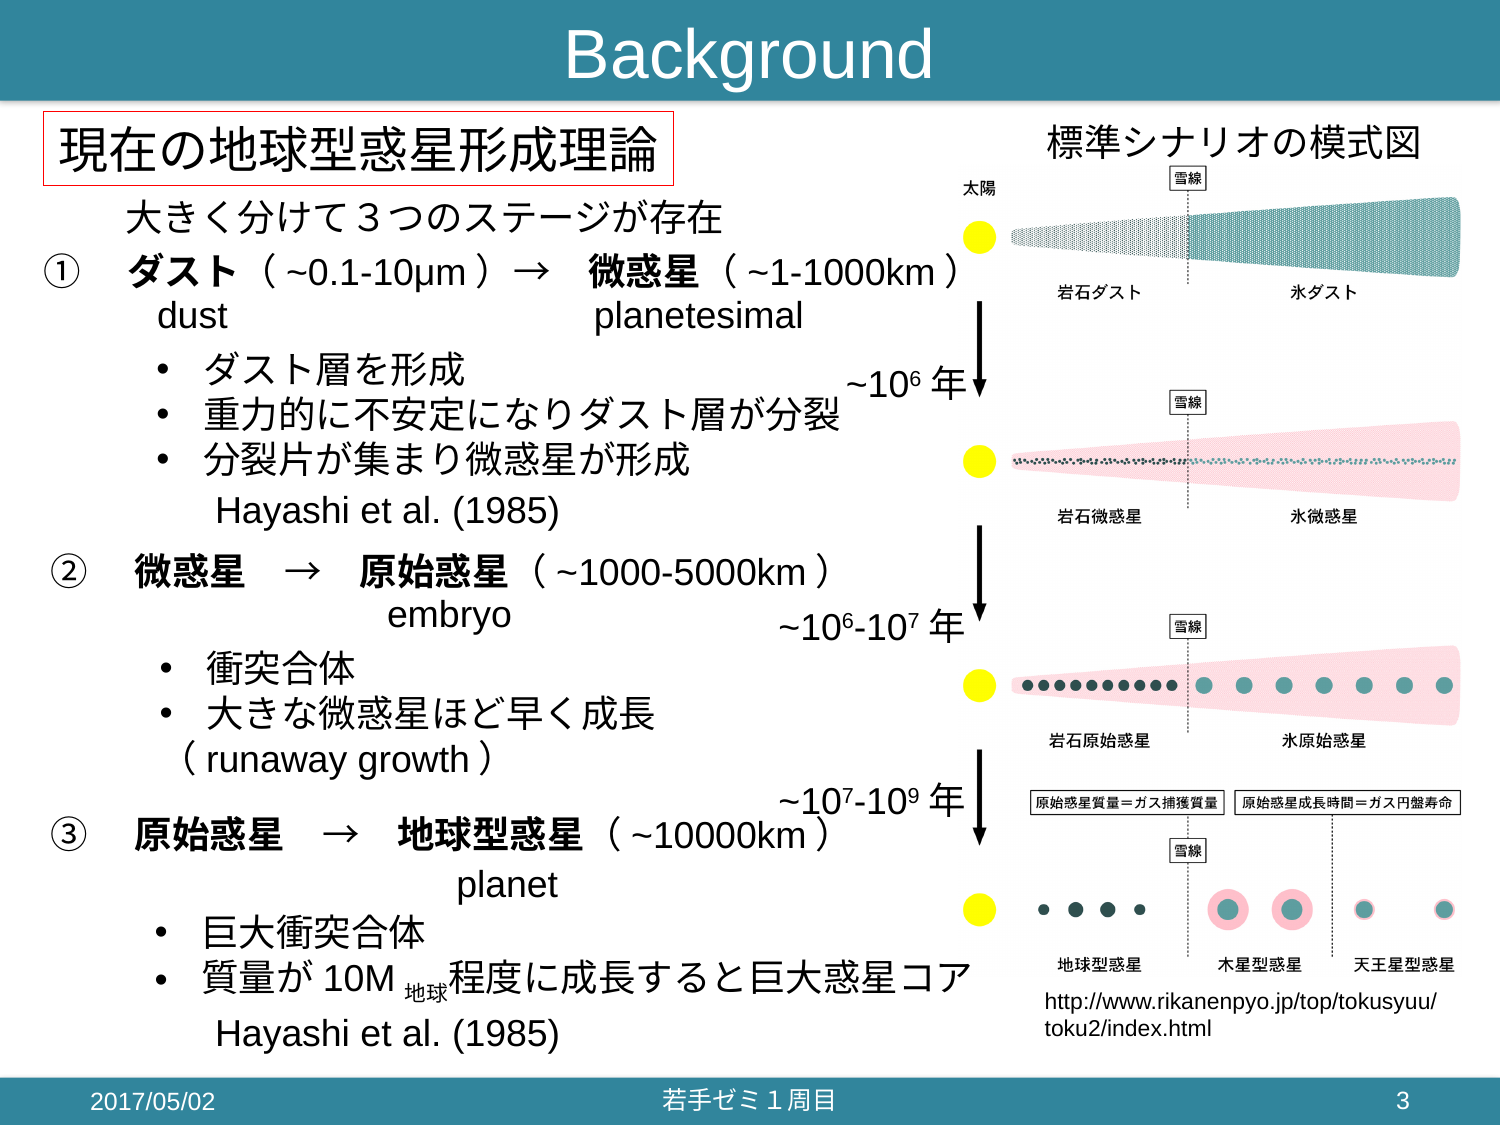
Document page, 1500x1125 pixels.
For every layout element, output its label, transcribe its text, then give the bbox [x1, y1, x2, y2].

text_box 大きく分けて３つのステージが存在 [110, 186, 740, 239]
text_box ~107-109年 [763, 769, 953, 830]
text_box http://www.rikanenpyo.jp/top/tokusyuu/toku2/index.html [1029, 979, 1470, 1049]
text_box ② 微惑星 → 原始惑星（~1000-5000km） [35, 540, 868, 601]
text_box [141, 901, 987, 1063]
text_box ダスト層を形成 重力的に不安定になりダスト層が分裂 分裂片が集まり微惑星が形成 [141, 353, 890, 489]
text_box 現在の地球型惑星形成理論 [43, 111, 674, 186]
footer 若手ゼミ１周目 [512, 1077, 988, 1122]
text_box embryo [372, 582, 527, 637]
picture [958, 164, 1462, 978]
text_box 標準シナリオの模式図 [1031, 111, 1437, 163]
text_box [44, 240, 953, 345]
title Background [0, 1, 1500, 101]
text_box ~106年 [831, 353, 953, 413]
text_box ③ 原始惑星 → 地球型惑星（~10000km） [35, 803, 868, 864]
text_box planet [441, 852, 574, 900]
slide_number 3 [1074, 1077, 1425, 1122]
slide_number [75, 1077, 425, 1123]
text_box Hayashi et al. (1985) [200, 478, 576, 539]
text_box ~106-107年 [763, 595, 953, 656]
text_box 衝突合体 大きな微惑星ほど早く成長 （runaway growth） [144, 637, 672, 788]
